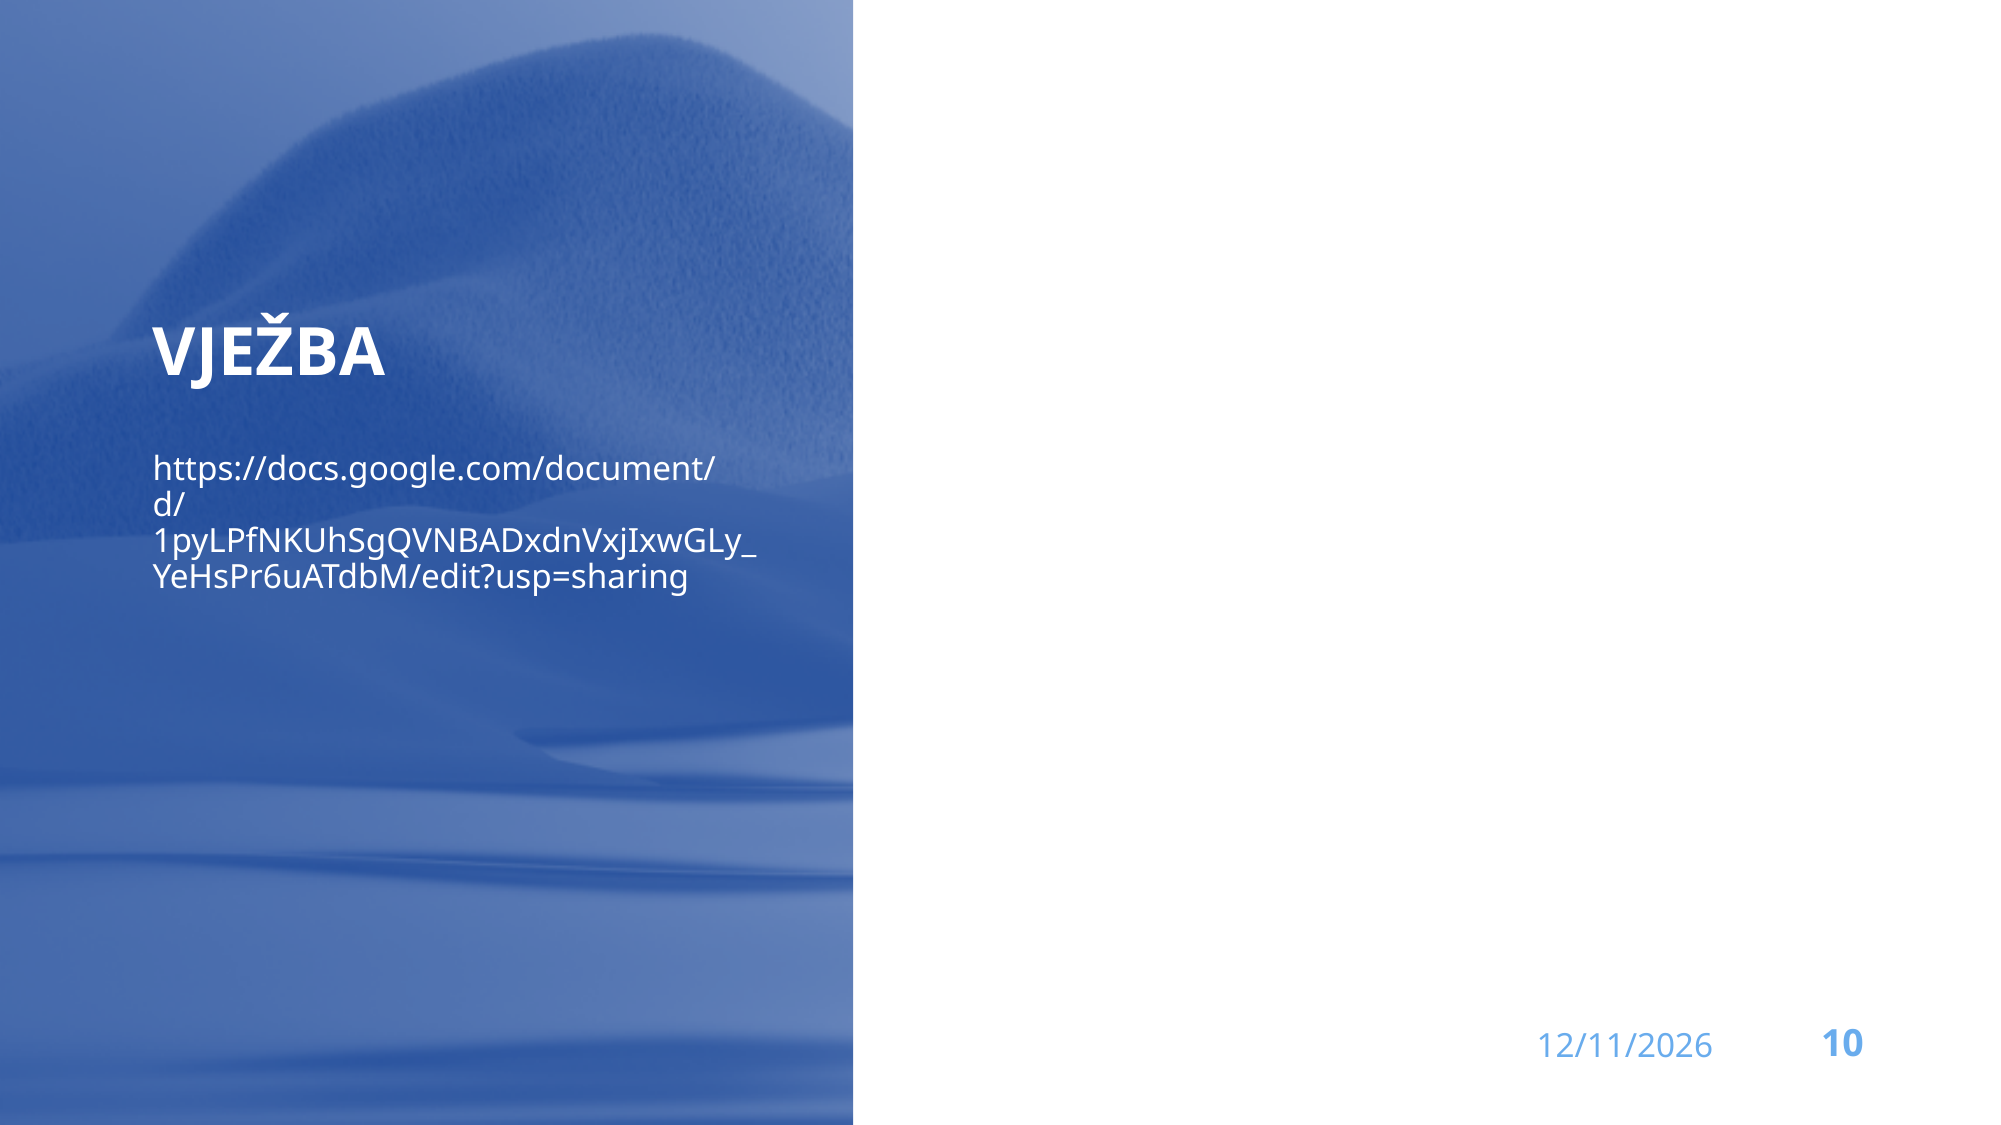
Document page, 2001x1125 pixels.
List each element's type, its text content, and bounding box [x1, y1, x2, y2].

picture [0, 0, 854, 1125]
list https://docs.google.com/document/d/1pyLPfNKUhSgQVNBADxdnVxjIxwGLy_YeHsPr6uATdbM/edit?usp=sharing [137, 444, 783, 963]
title VJEžba [137, 161, 783, 398]
